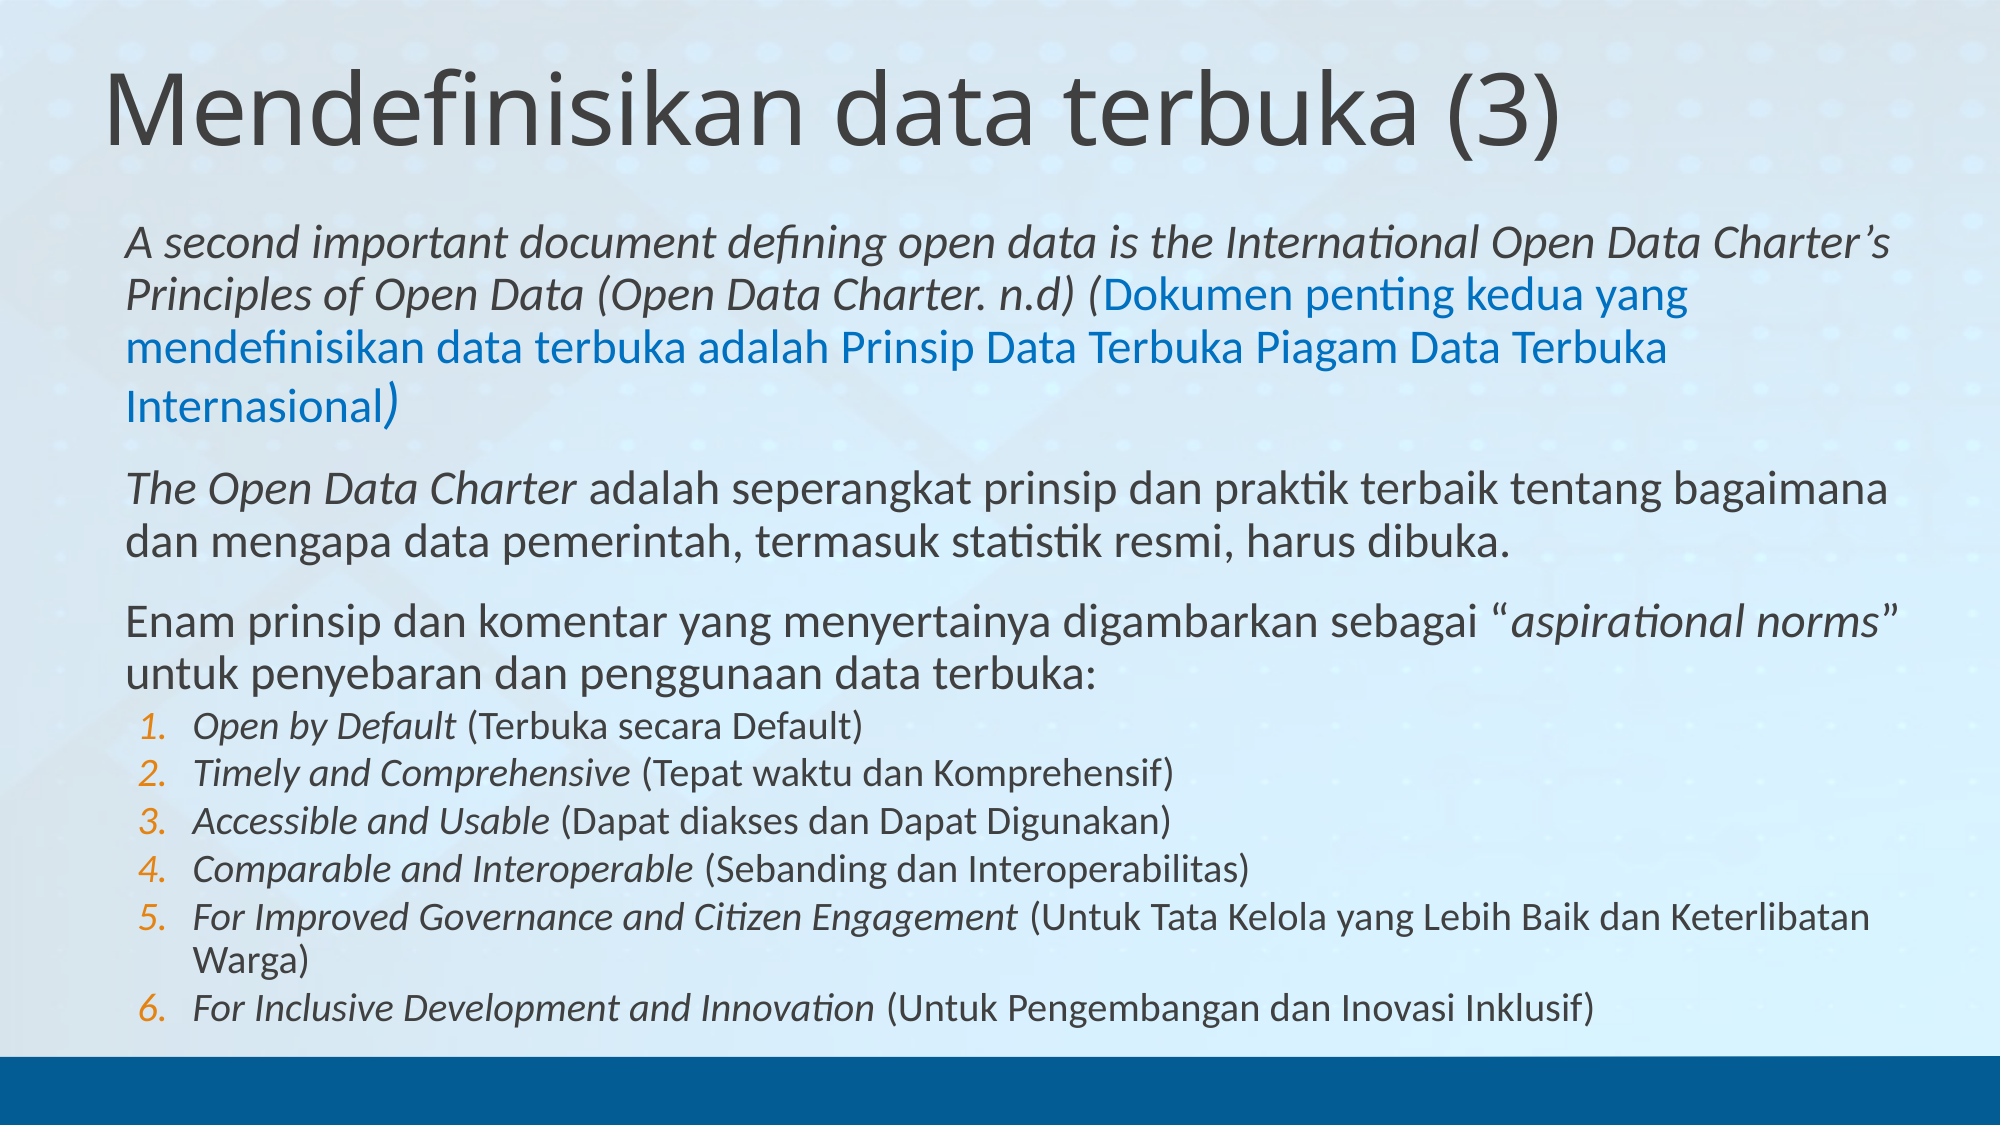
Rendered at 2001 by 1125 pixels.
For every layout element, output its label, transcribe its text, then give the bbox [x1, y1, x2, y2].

title Mendefinisikan data terbuka (3) [86, 33, 1725, 174]
list A second important document defining open data is the International Open Data Charter’s Principles of Open Data (Open Data Charter. n.d) (Dokumen penting kedua yang mendefinisikan data terbuka adalah Prinsip Data Terbuka Piagam Data Terbuka Internasional) The Open Data Charter adalah seperangkat prinsip dan praktik terbaik tentang bagaimana dan mengapa data pemerintah, termasuk statistik resmi, harus dibuka. Enam prinsip dan komentar yang menyertainya digambarkan sebagai “aspirational norms” untuk penyebaran dan penggunaan data terbuka: Open by Default (Terbuka secara Default) Timely and Comprehensive (Tepat waktu dan Komprehensif) Accessible and Usable (Dapat diakses dan Dapat Digunakan) Comparable and Interoperable (Sebanding dan Interoperabilitas) For Improved Governance and Citizen Engagement (Untuk Tata Kelola yang Lebih Baik dan Keterlibatan Warga) For Inclusive Development and Innovation (Untuk Pengembangan dan Inovasi Inklusif) [110, 209, 1935, 1039]
